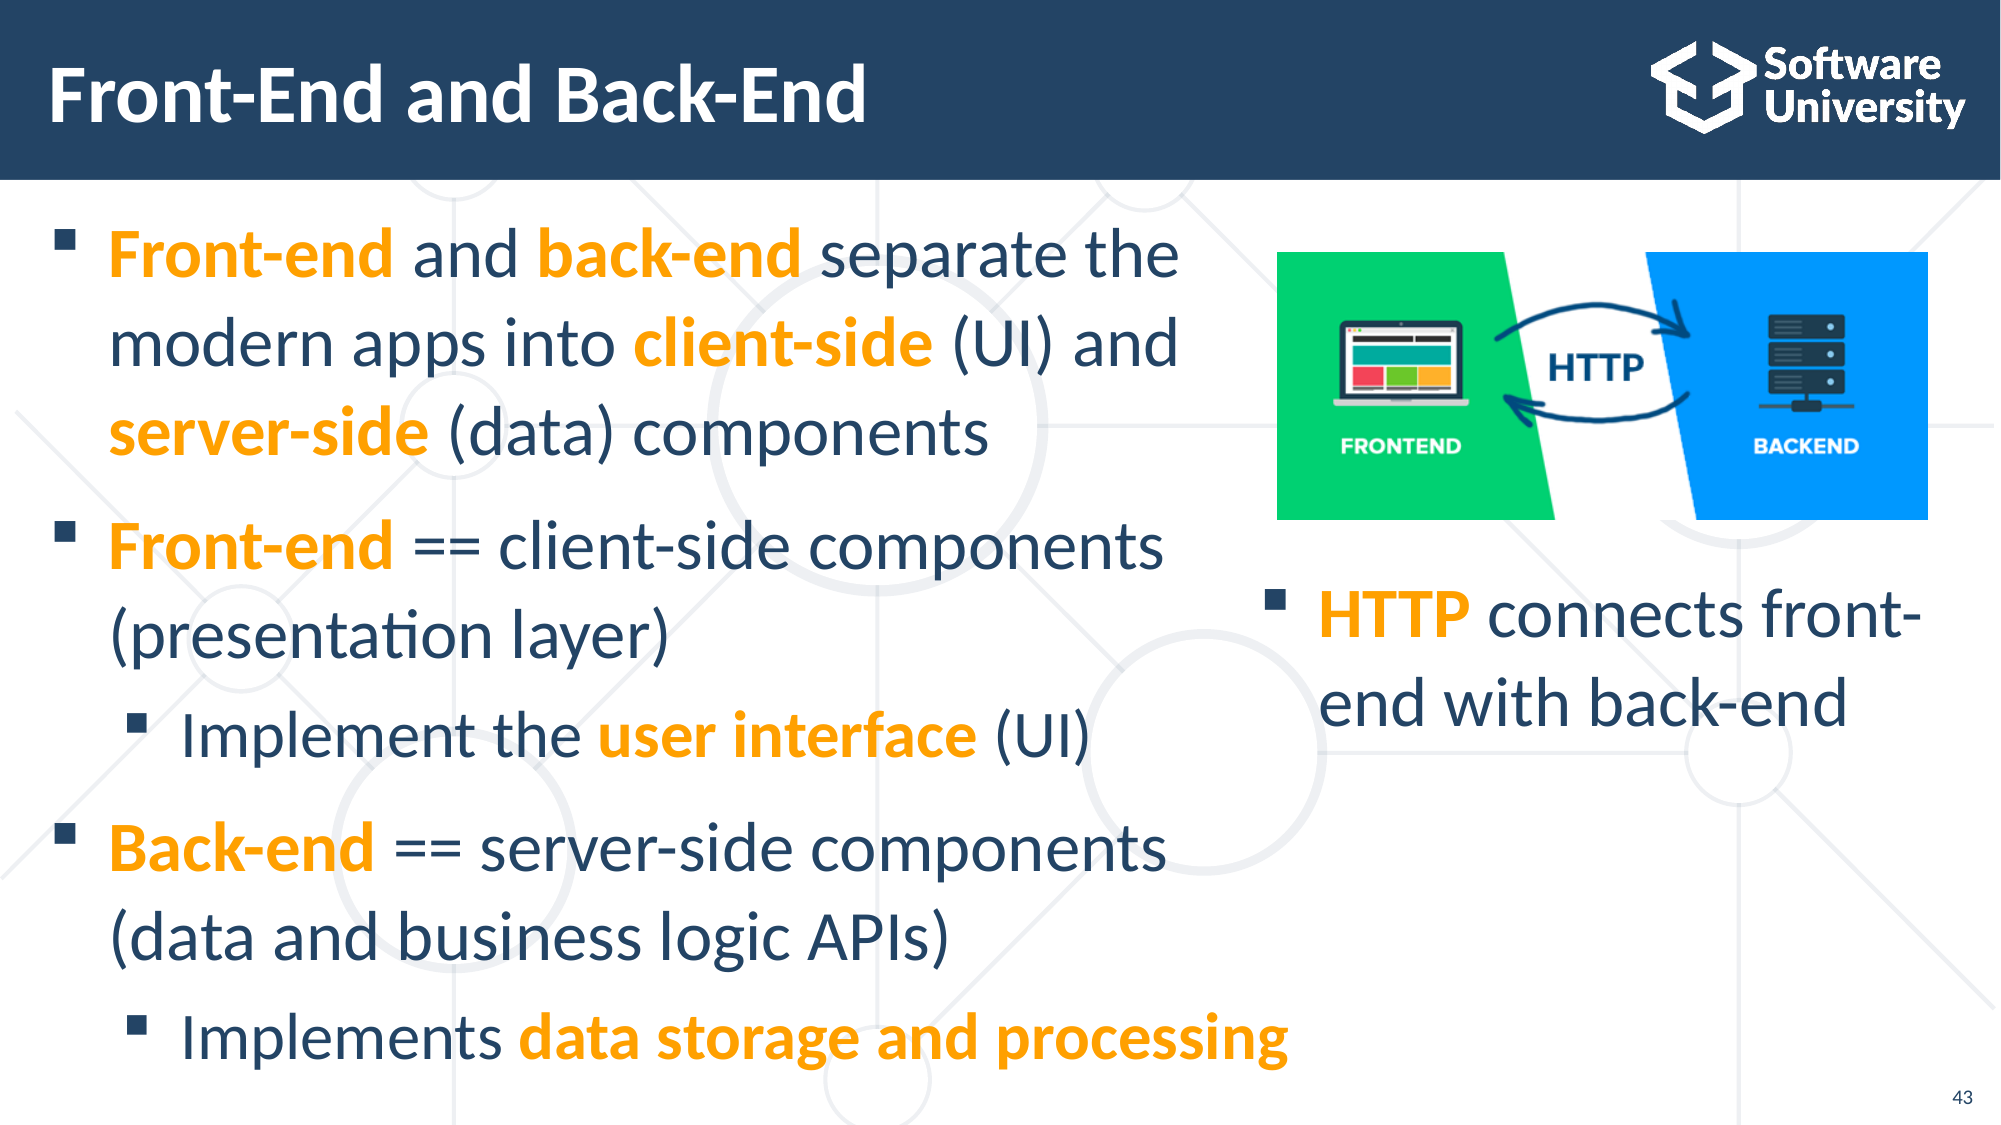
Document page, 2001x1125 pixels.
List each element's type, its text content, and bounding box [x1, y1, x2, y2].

picture [1651, 41, 1966, 134]
text_box HTTP connects front-end with back-end [1244, 554, 2000, 748]
slide_number 43 [1927, 1067, 1989, 1117]
list Front-end and back-end separate the modern apps into client-side (UI) and server-side (data) components Front-end == client-side components (presentation layer) Implement the user interface (UI) Back-end == server-side components (data and business logic APIs) Implements data storage and processing [31, 196, 1325, 1104]
title Front-End and Back-End [31, 16, 1625, 162]
picture [1277, 252, 1929, 521]
